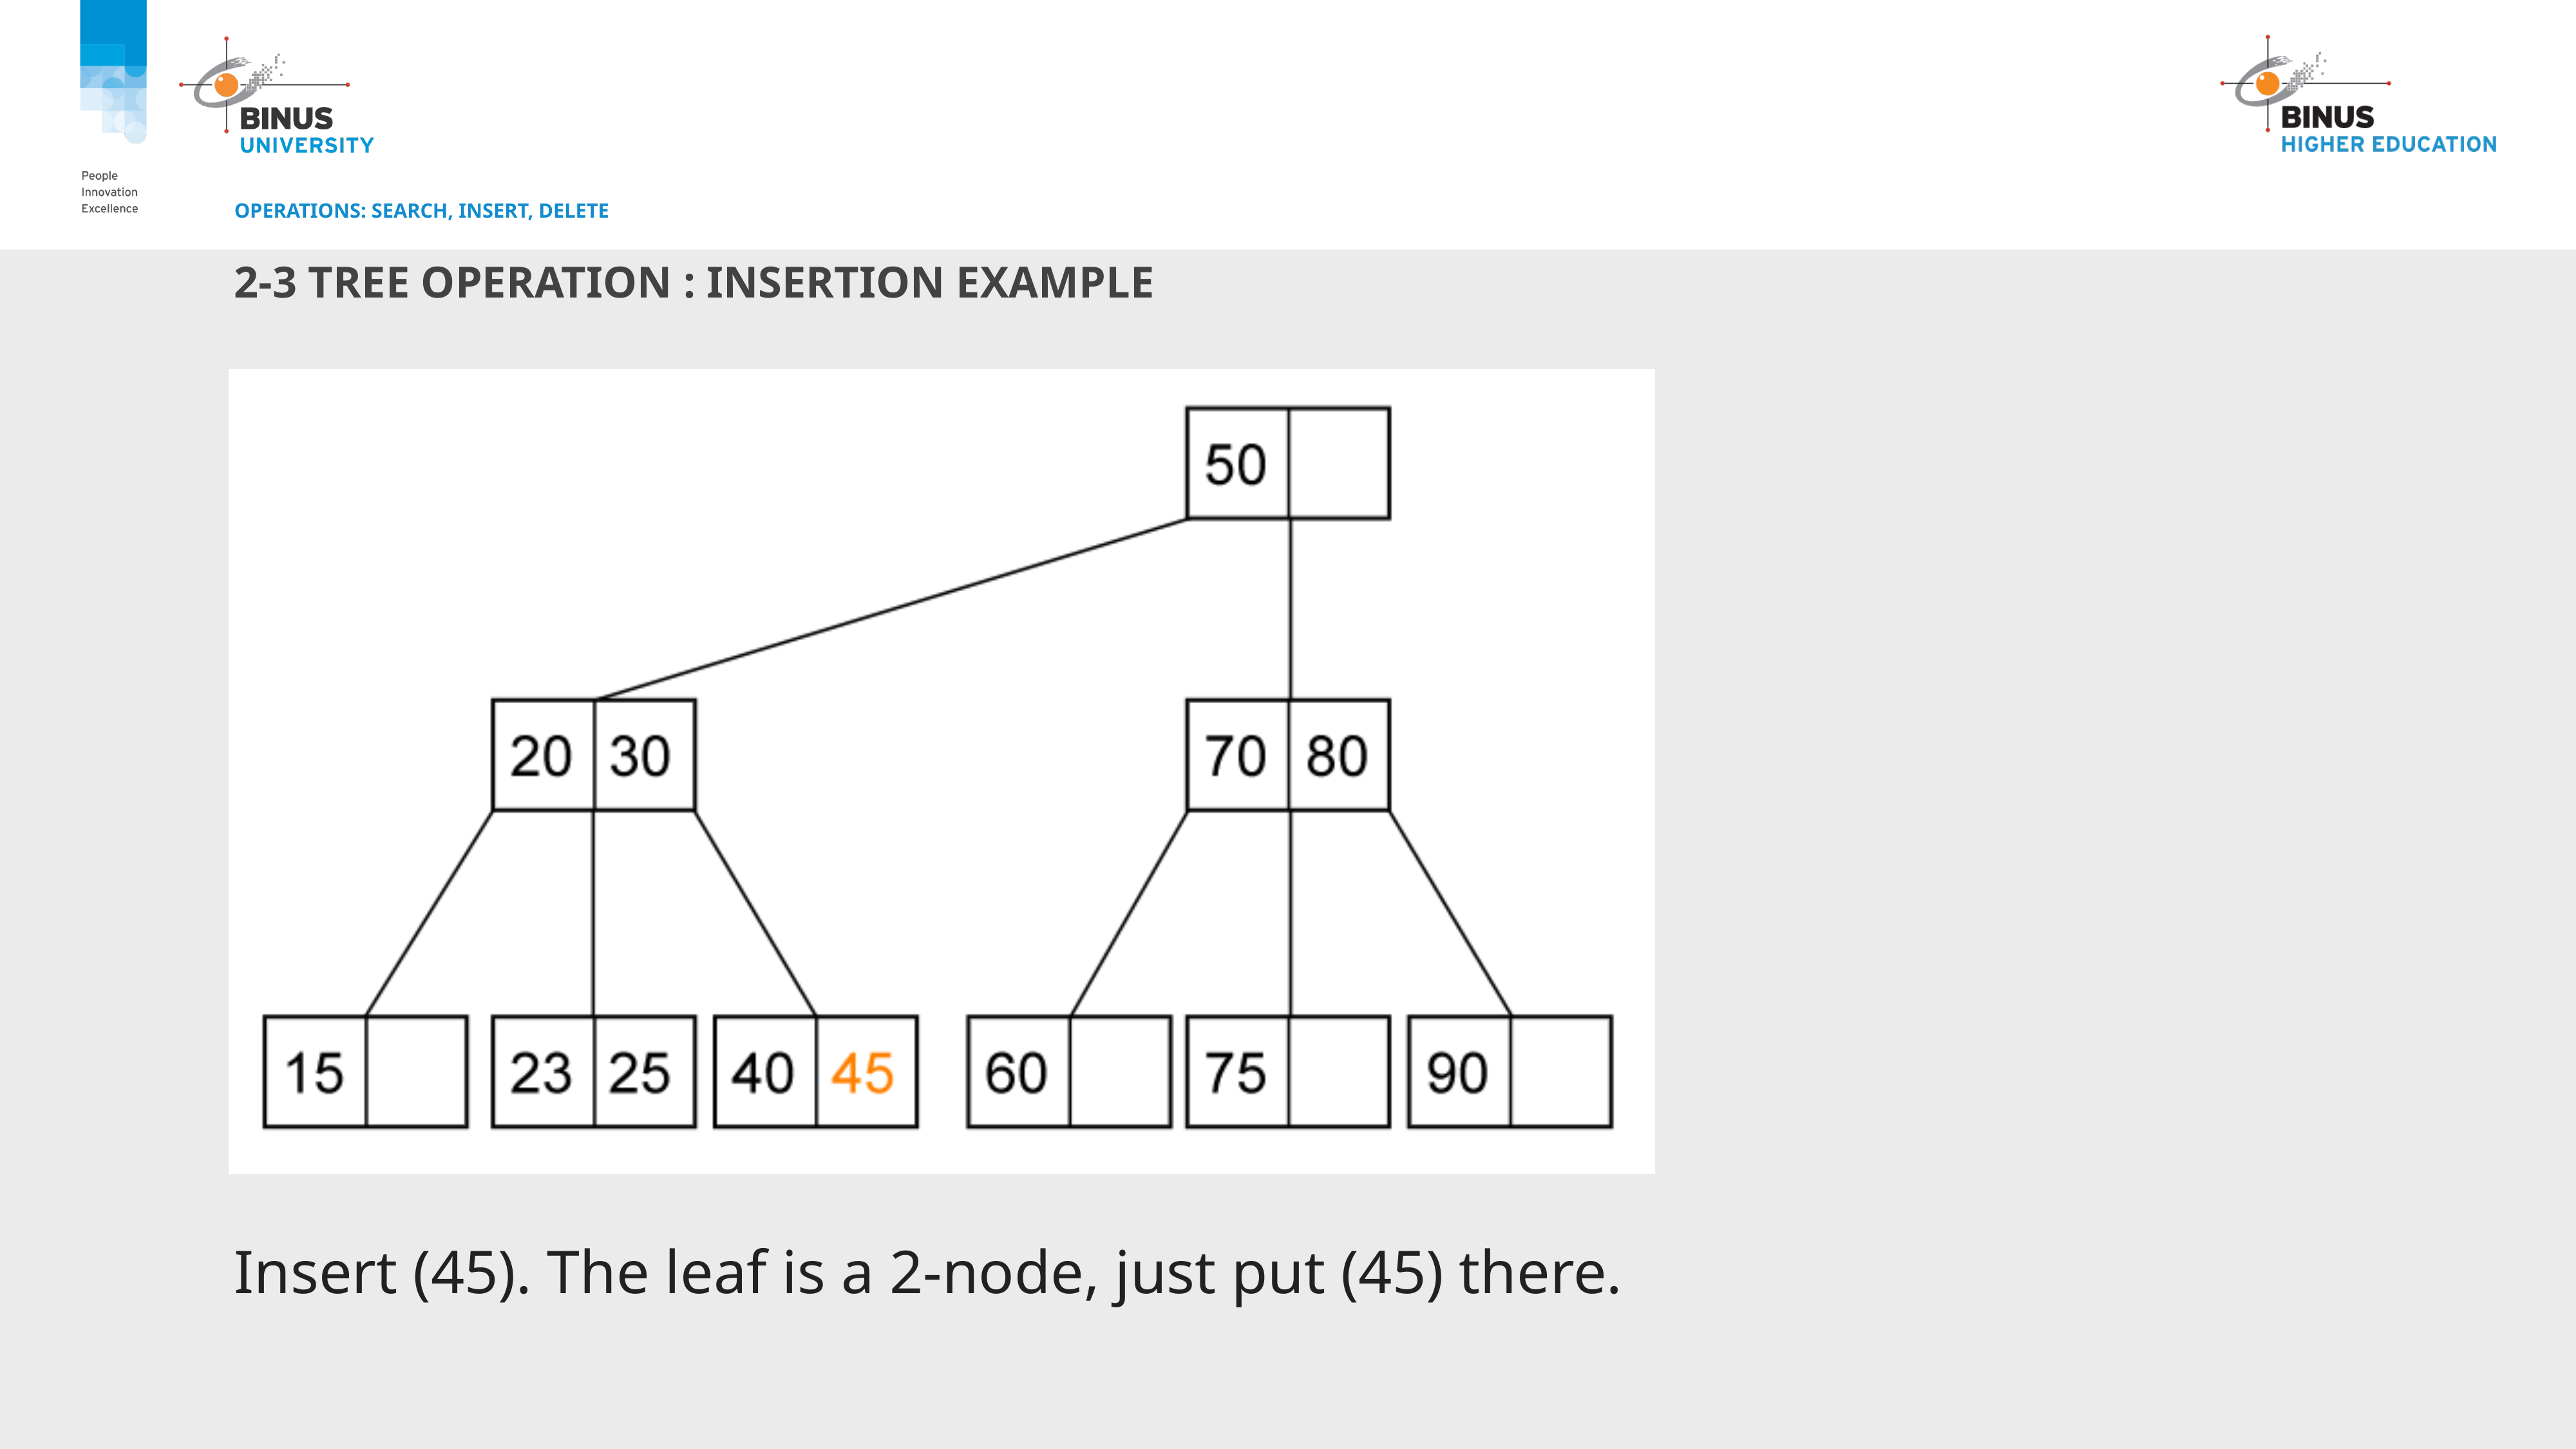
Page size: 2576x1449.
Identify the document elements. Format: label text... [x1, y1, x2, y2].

list 2-3 Tree OPERATION : INSERTION EXAMPLE [228, 255, 1262, 341]
picture [81, 146, 146, 213]
picture [229, 369, 1655, 1175]
title Operations: Search, Insert, Delete [228, 197, 1784, 252]
picture [2199, 0, 2496, 156]
picture [174, 25, 374, 161]
picture [80, 66, 147, 144]
list Insert (45). The leaf is a 2-node, just put (45) there. [228, 1193, 2273, 1336]
